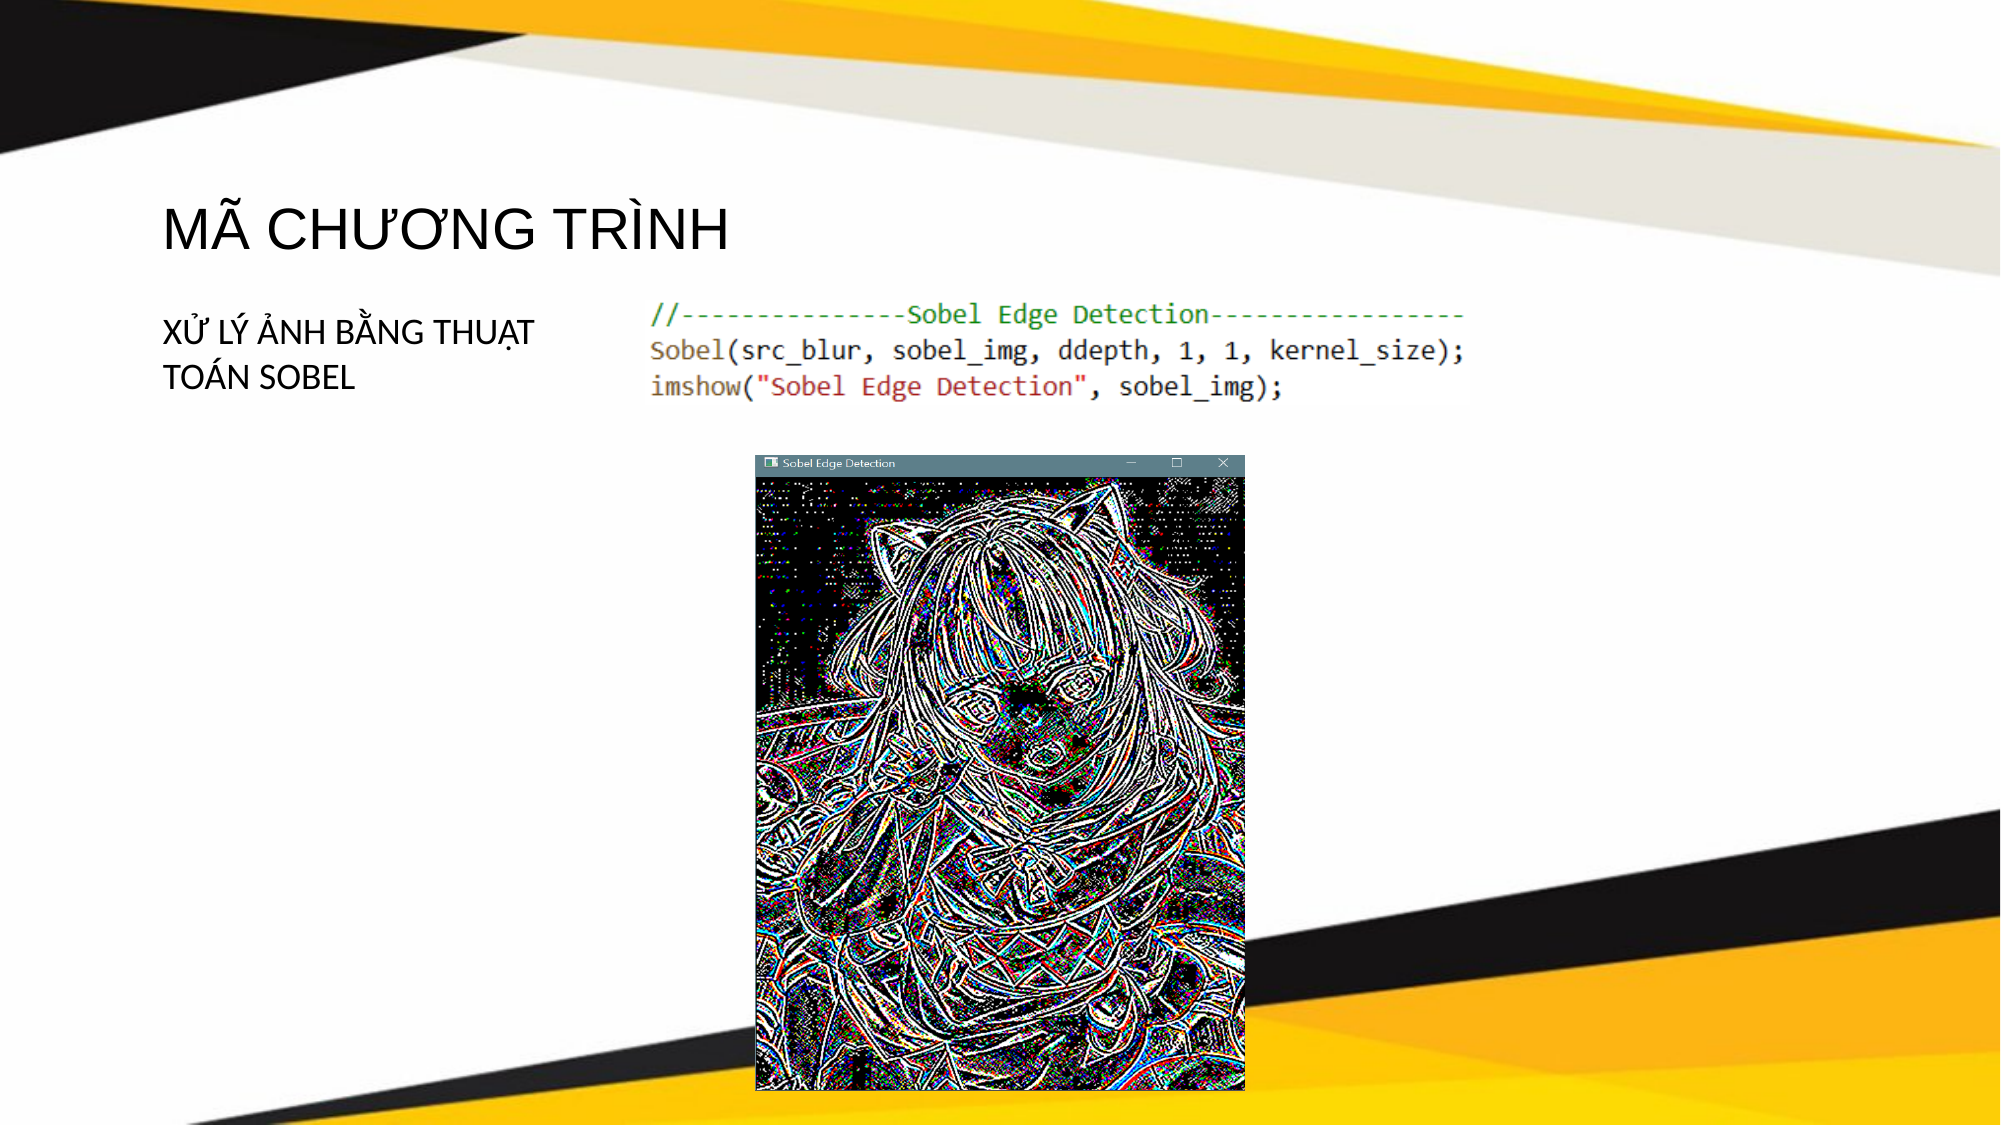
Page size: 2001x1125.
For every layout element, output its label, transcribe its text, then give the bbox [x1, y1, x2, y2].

picture [0, 0, 2001, 1125]
text_box MÃ CHƯƠNG TRÌNH [148, 183, 1883, 269]
text_box XỬ LÝ ẢNH BẰNG THUẬT TOÁN SOBEL [148, 299, 592, 405]
